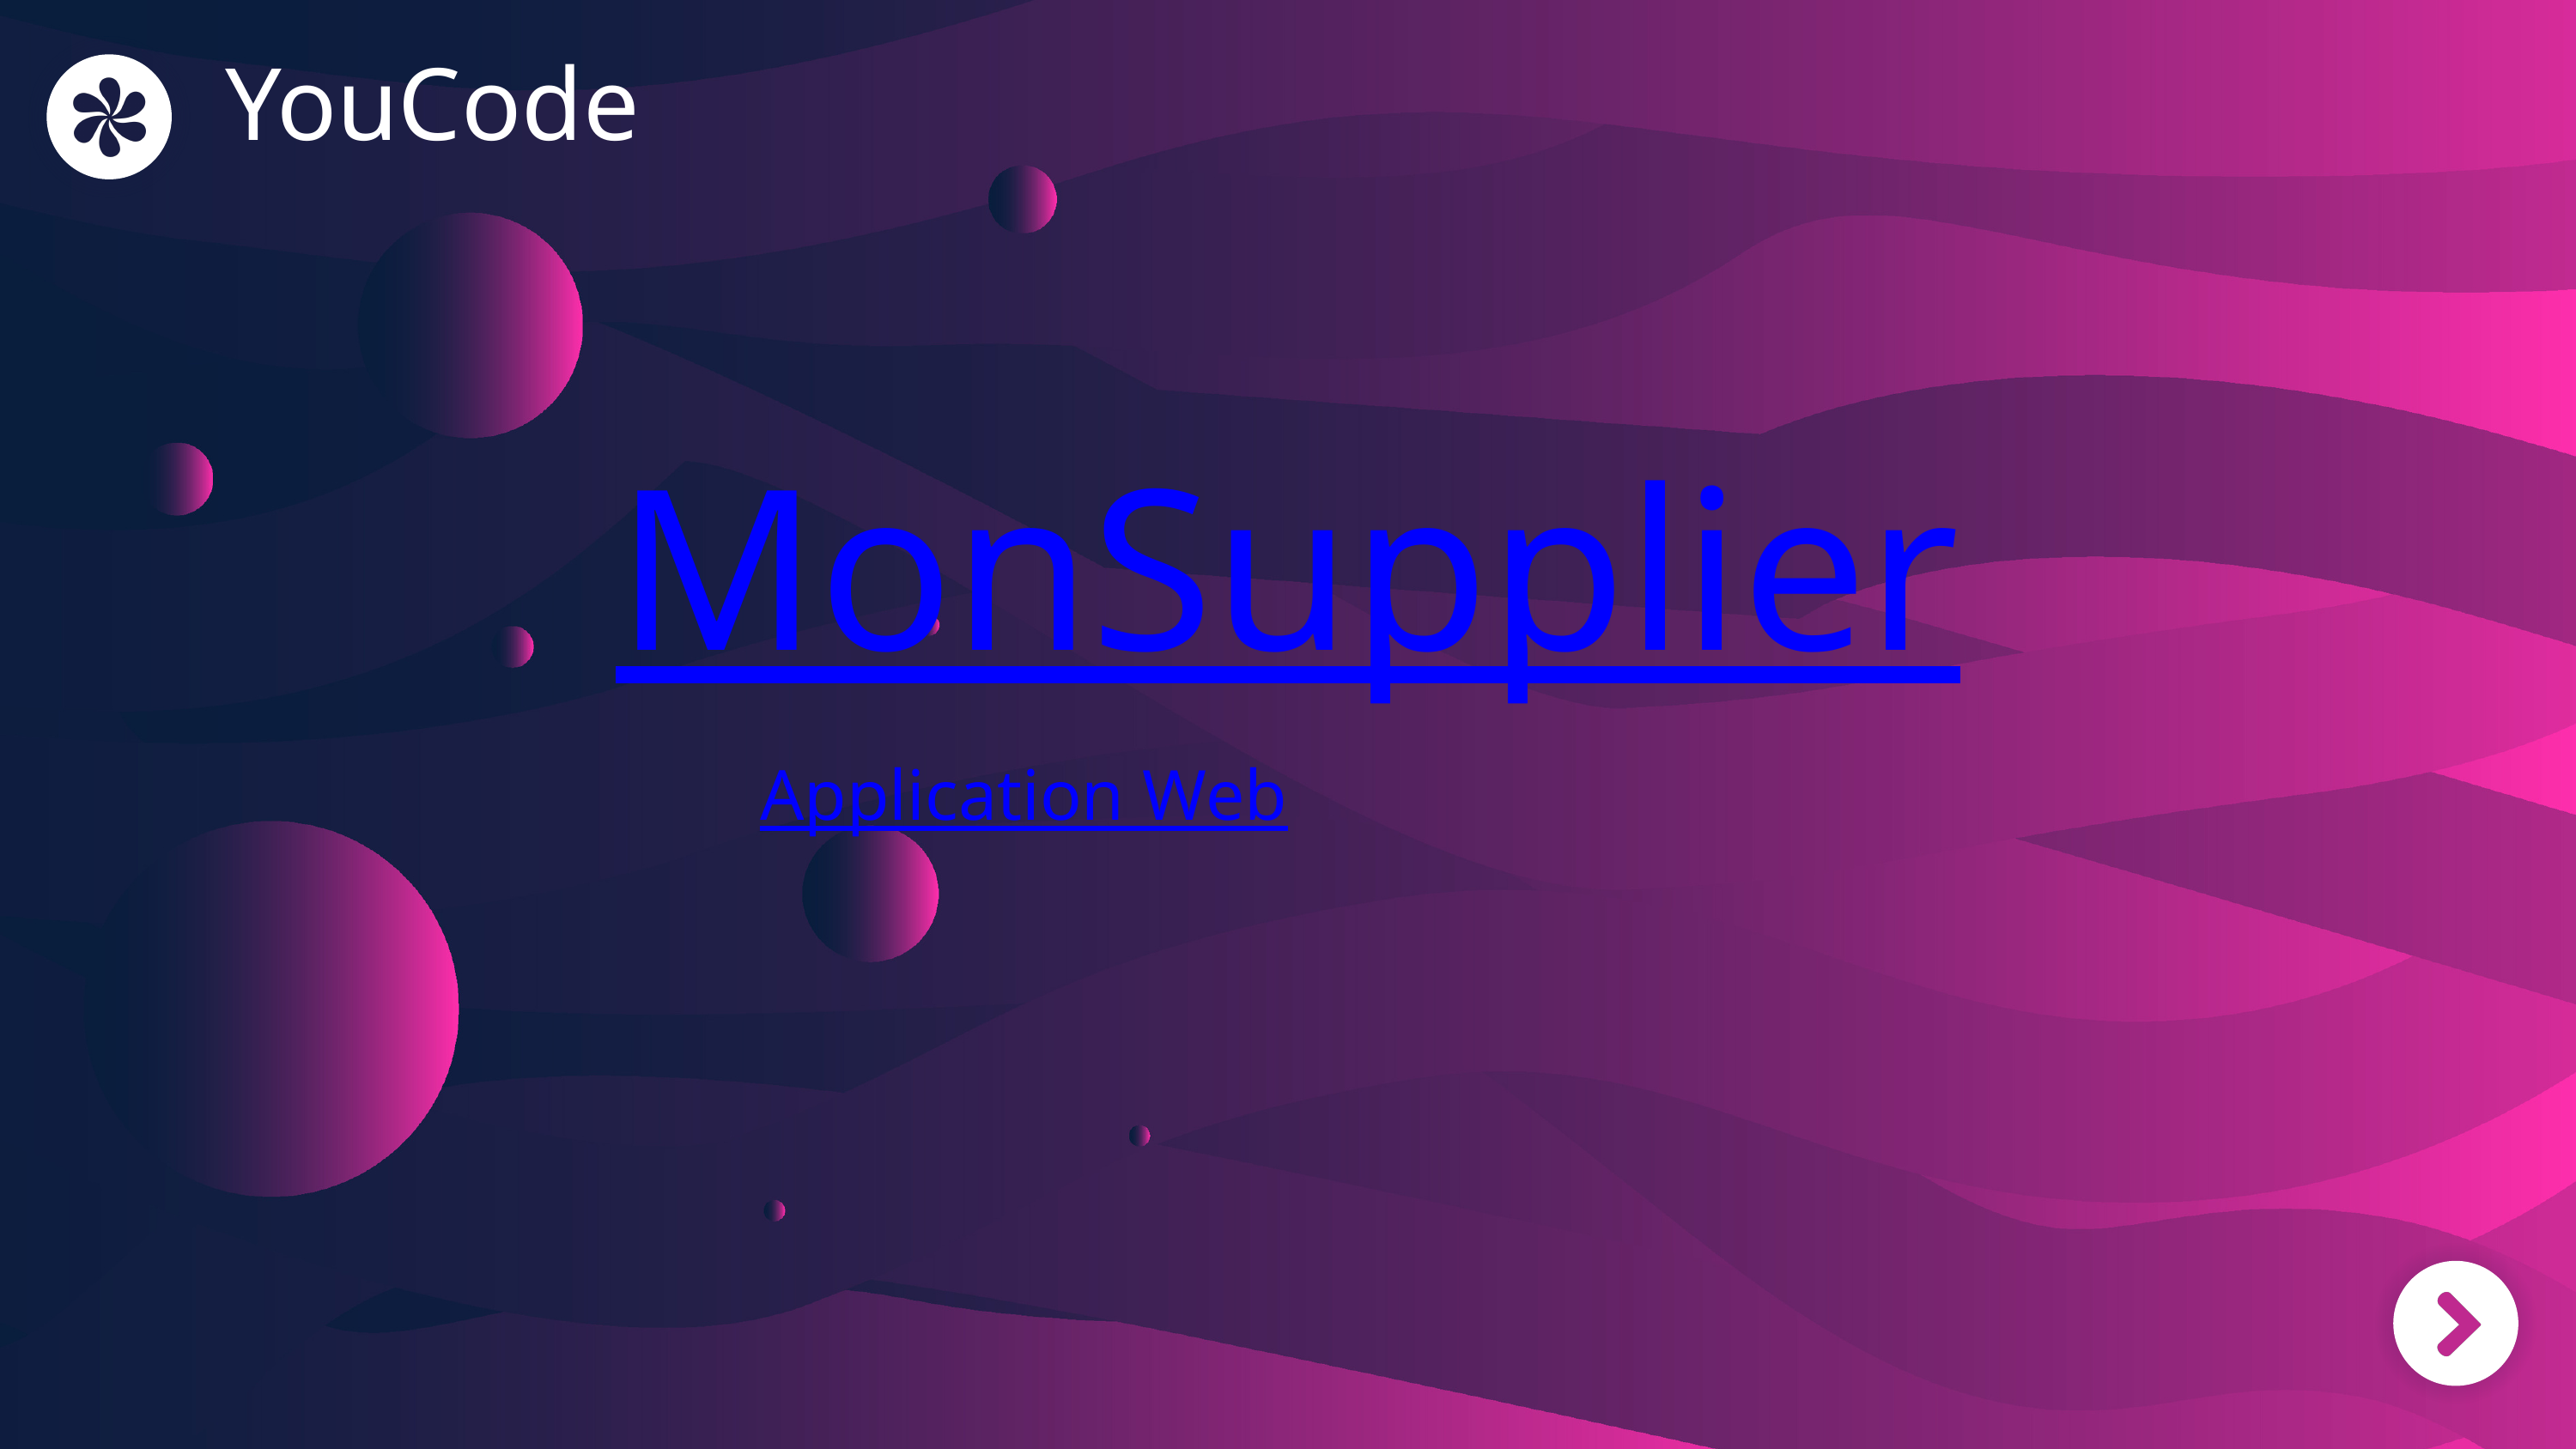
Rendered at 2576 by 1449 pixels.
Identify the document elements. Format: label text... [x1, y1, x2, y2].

text_box YouCode [225, 61, 1041, 161]
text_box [2374, 1242, 2537, 1405]
text_box MonSupplier [375, 510, 2200, 731]
text_box [0, 0, 2576, 1449]
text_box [27, 35, 191, 198]
text_box Application Web [252, 776, 1288, 846]
